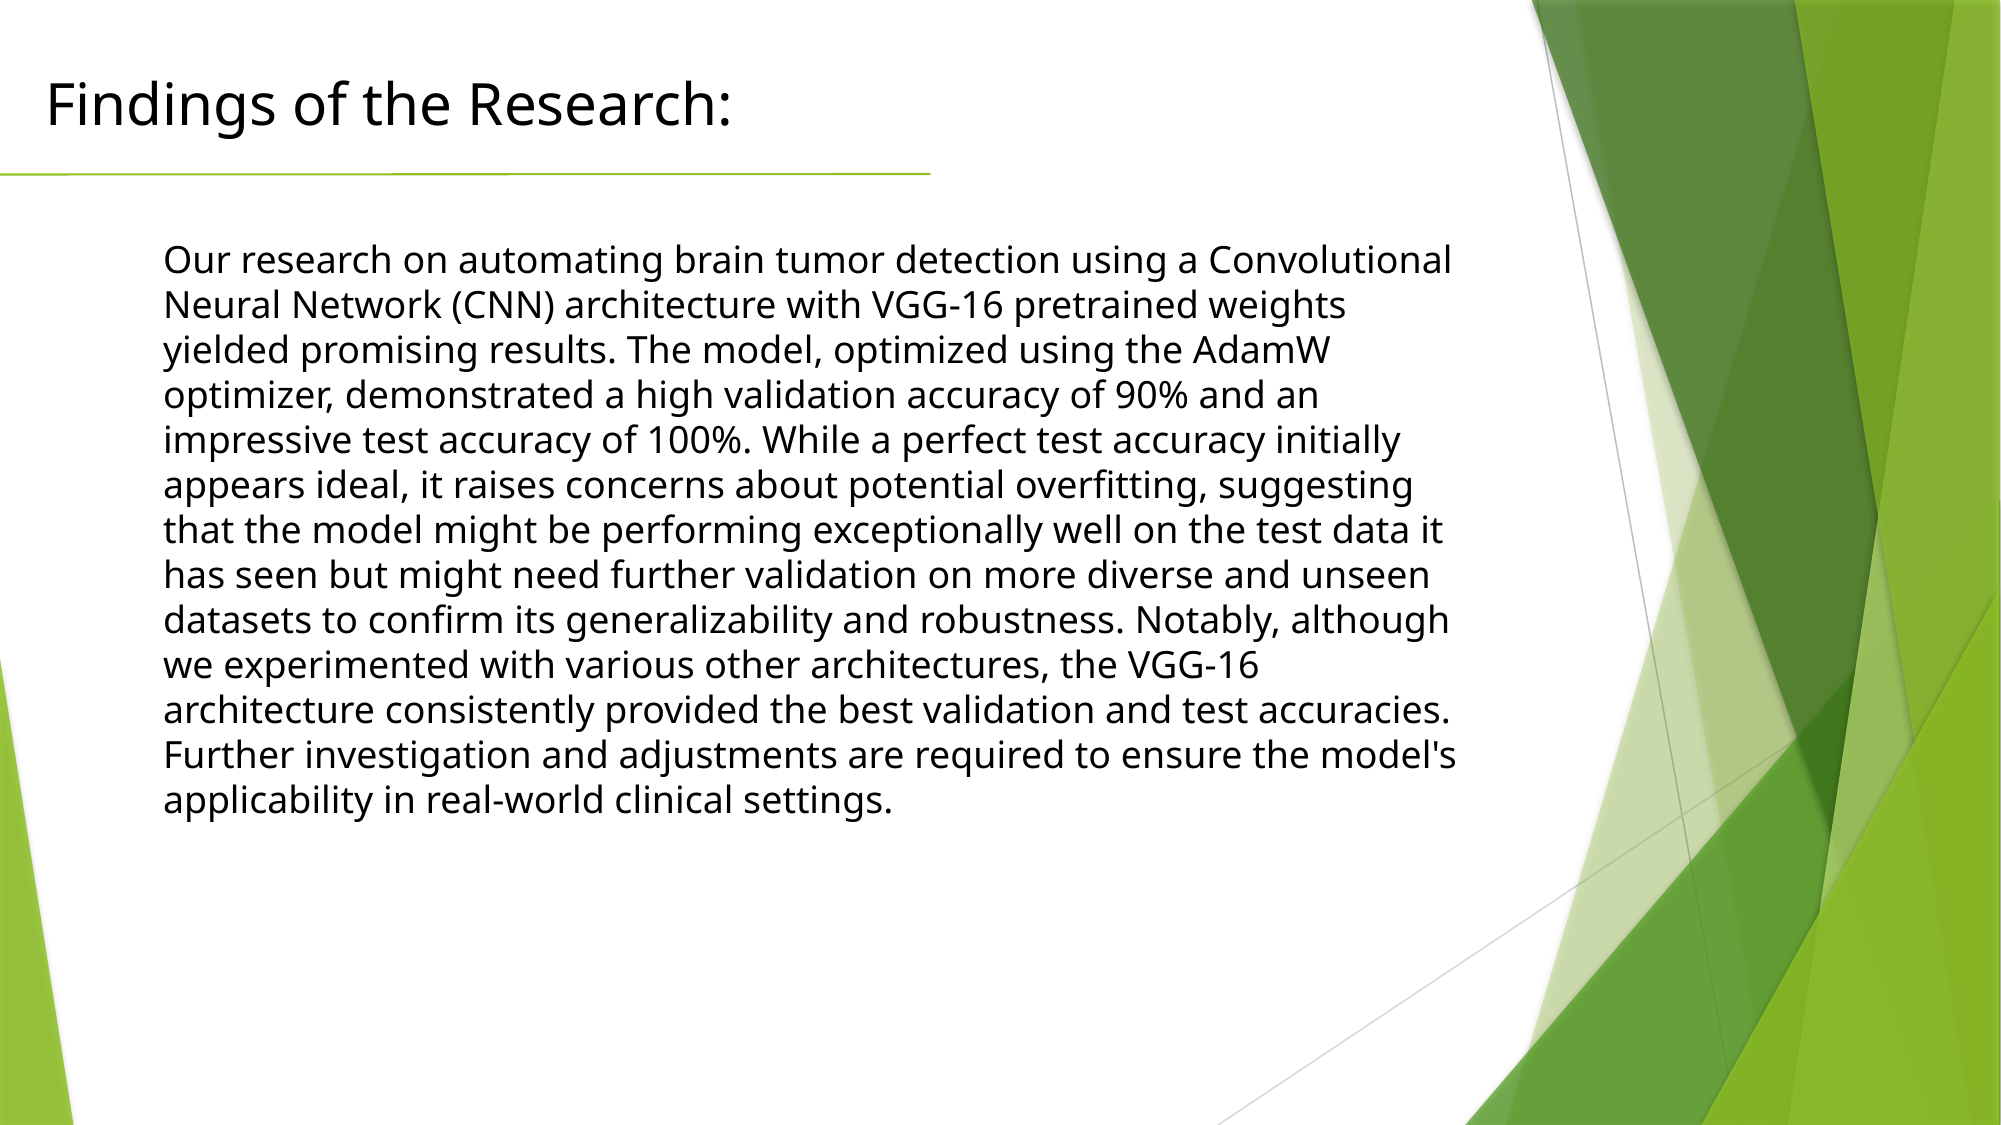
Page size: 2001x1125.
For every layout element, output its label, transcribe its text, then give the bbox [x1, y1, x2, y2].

text_box Findings of the Research: [30, 59, 787, 145]
text_box Our research on automating brain tumor detection using a Convolutional Neural Network (CNN) architecture with VGG-16 pretrained weights yielded promising results. The model, optimized using the AdamW optimizer, demonstrated a high validation accuracy of 90% and an impressive test accuracy of 100%. While a perfect test accuracy initially appears ideal, it raises concerns about potential overfitting, suggesting that the model might be performing exceptionally well on the test data it has seen but might need further validation on more diverse and unseen datasets to confirm its generalizability and robustness. Notably, although we experimented with various other architectures, the VGG-16 architecture consistently provided the best validation and test accuracies. Further investigation and adjustments are required to ensure the model's applicability in real-world clinical settings. [148, 228, 1479, 829]
